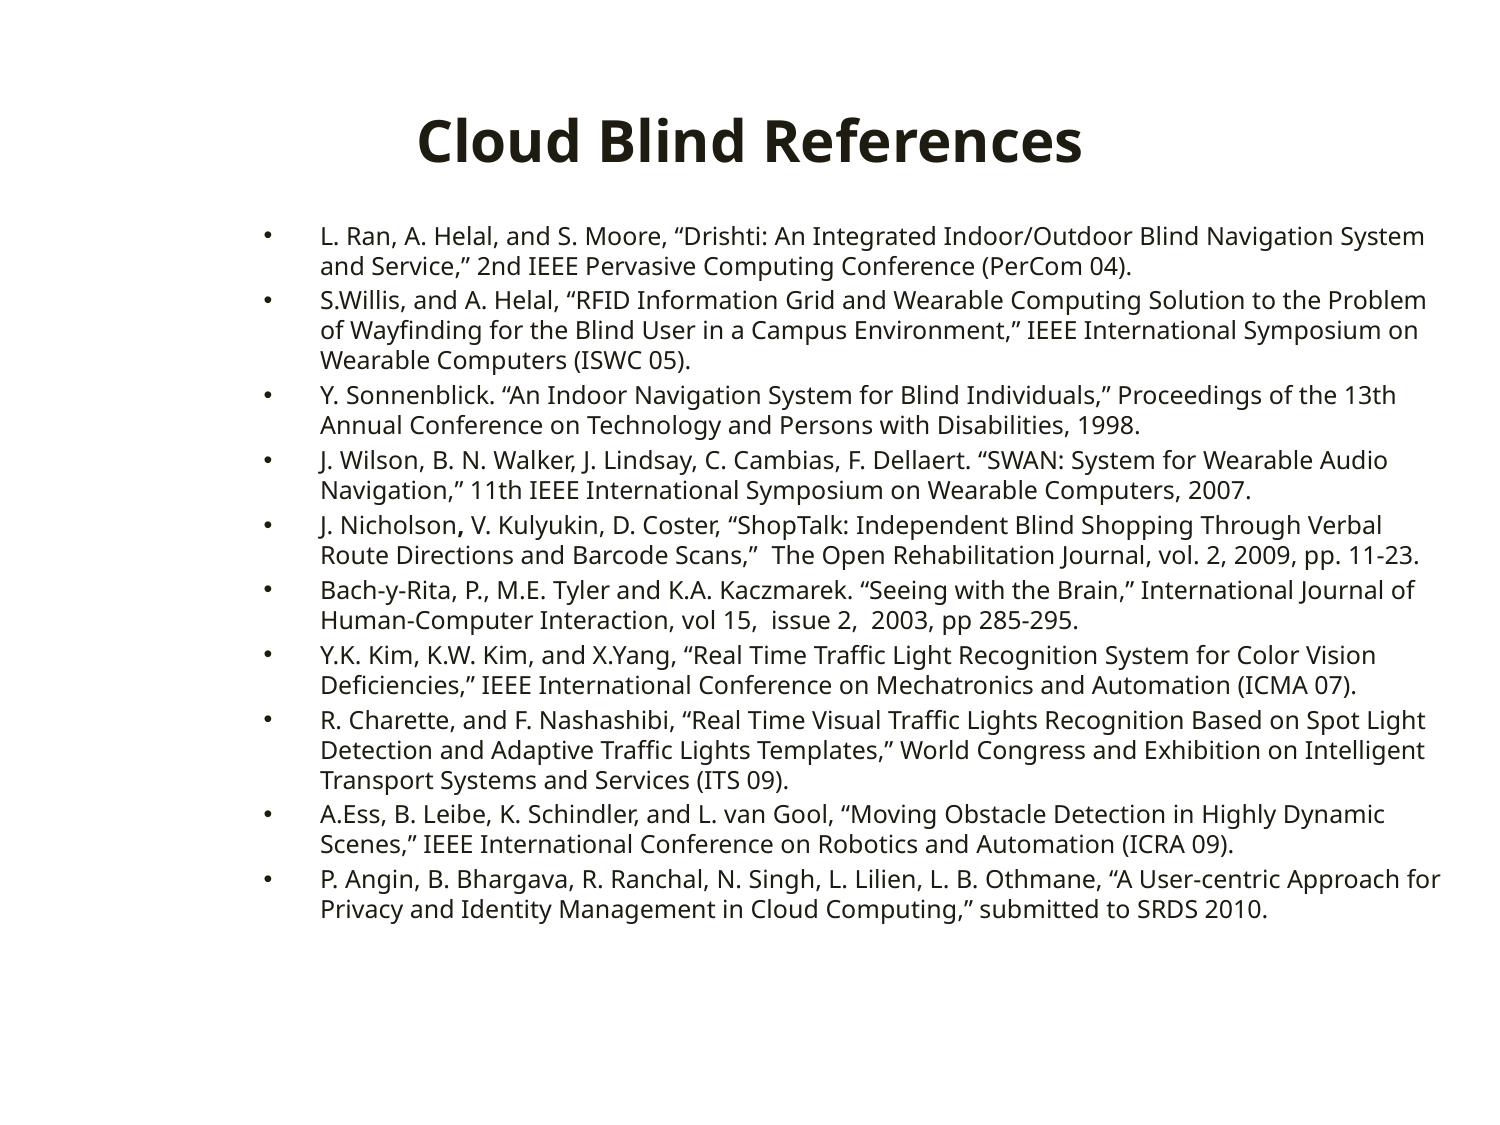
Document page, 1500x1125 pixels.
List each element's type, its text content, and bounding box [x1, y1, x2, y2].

title Cloud Blind References [74, 44, 1426, 233]
list L. Ran, A. Helal, and S. Moore, “Drishti: An Integrated Indoor/Outdoor Blind Navigation System and Service,” 2nd IEEE Pervasive Computing Conference (PerCom 04). S.Willis, and A. Helal, “RFID Information Grid and Wearable Computing Solution to the Problem of Wayfinding for the Blind User in a Campus Environment,” IEEE International Symposium on Wearable Computers (ISWC 05). Y. Sonnenblick. “An Indoor Navigation System for Blind Individuals,” Proceedings of the 13th Annual Conference on Technology and Persons with Disabilities, 1998. J. Wilson, B. N. Walker, J. Lindsay, C. Cambias, F. Dellaert. “SWAN: System for Wearable Audio Navigation,” 11th IEEE International Symposium on Wearable Computers, 2007. J. Nicholson, V. Kulyukin, D. Coster, “ShopTalk: Independent Blind Shopping Through Verbal Route Directions and Barcode Scans,” The Open Rehabilitation Journal, vol. 2, 2009, pp. 11-23. Bach-y-Rita, P., M.E. Tyler and K.A. Kaczmarek. “Seeing with the Brain,” International Journal of Human-Computer Interaction, vol 15, issue 2, 2003, pp 285-295. Y.K. Kim, K.W. Kim, and X.Yang, “Real Time Traffic Light Recognition System for Color Vision Deficiencies,” IEEE International Conference on Mechatronics and Automation (ICMA 07). R. Charette, and F. Nashashibi, “Real Time Visual Traffic Lights Recognition Based on Spot Light Detection and Adaptive Traffic Lights Templates,” World Congress and Exhibition on Intelligent Transport Systems and Services (ITS 09). A.Ess, B. Leibe, K. Schindler, and L. van Gool, “Moving Obstacle Detection in Highly Dynamic Scenes,” IEEE International Conference on Robotics and Automation (ICRA 09). P. Angin, B. Bhargava, R. Ranchal, N. Singh, L. Lilien, L. B. Othmane, “A User-centric Approach for Privacy and Identity Management in Cloud Computing,” submitted to SRDS 2010. [235, 212, 1466, 1001]
